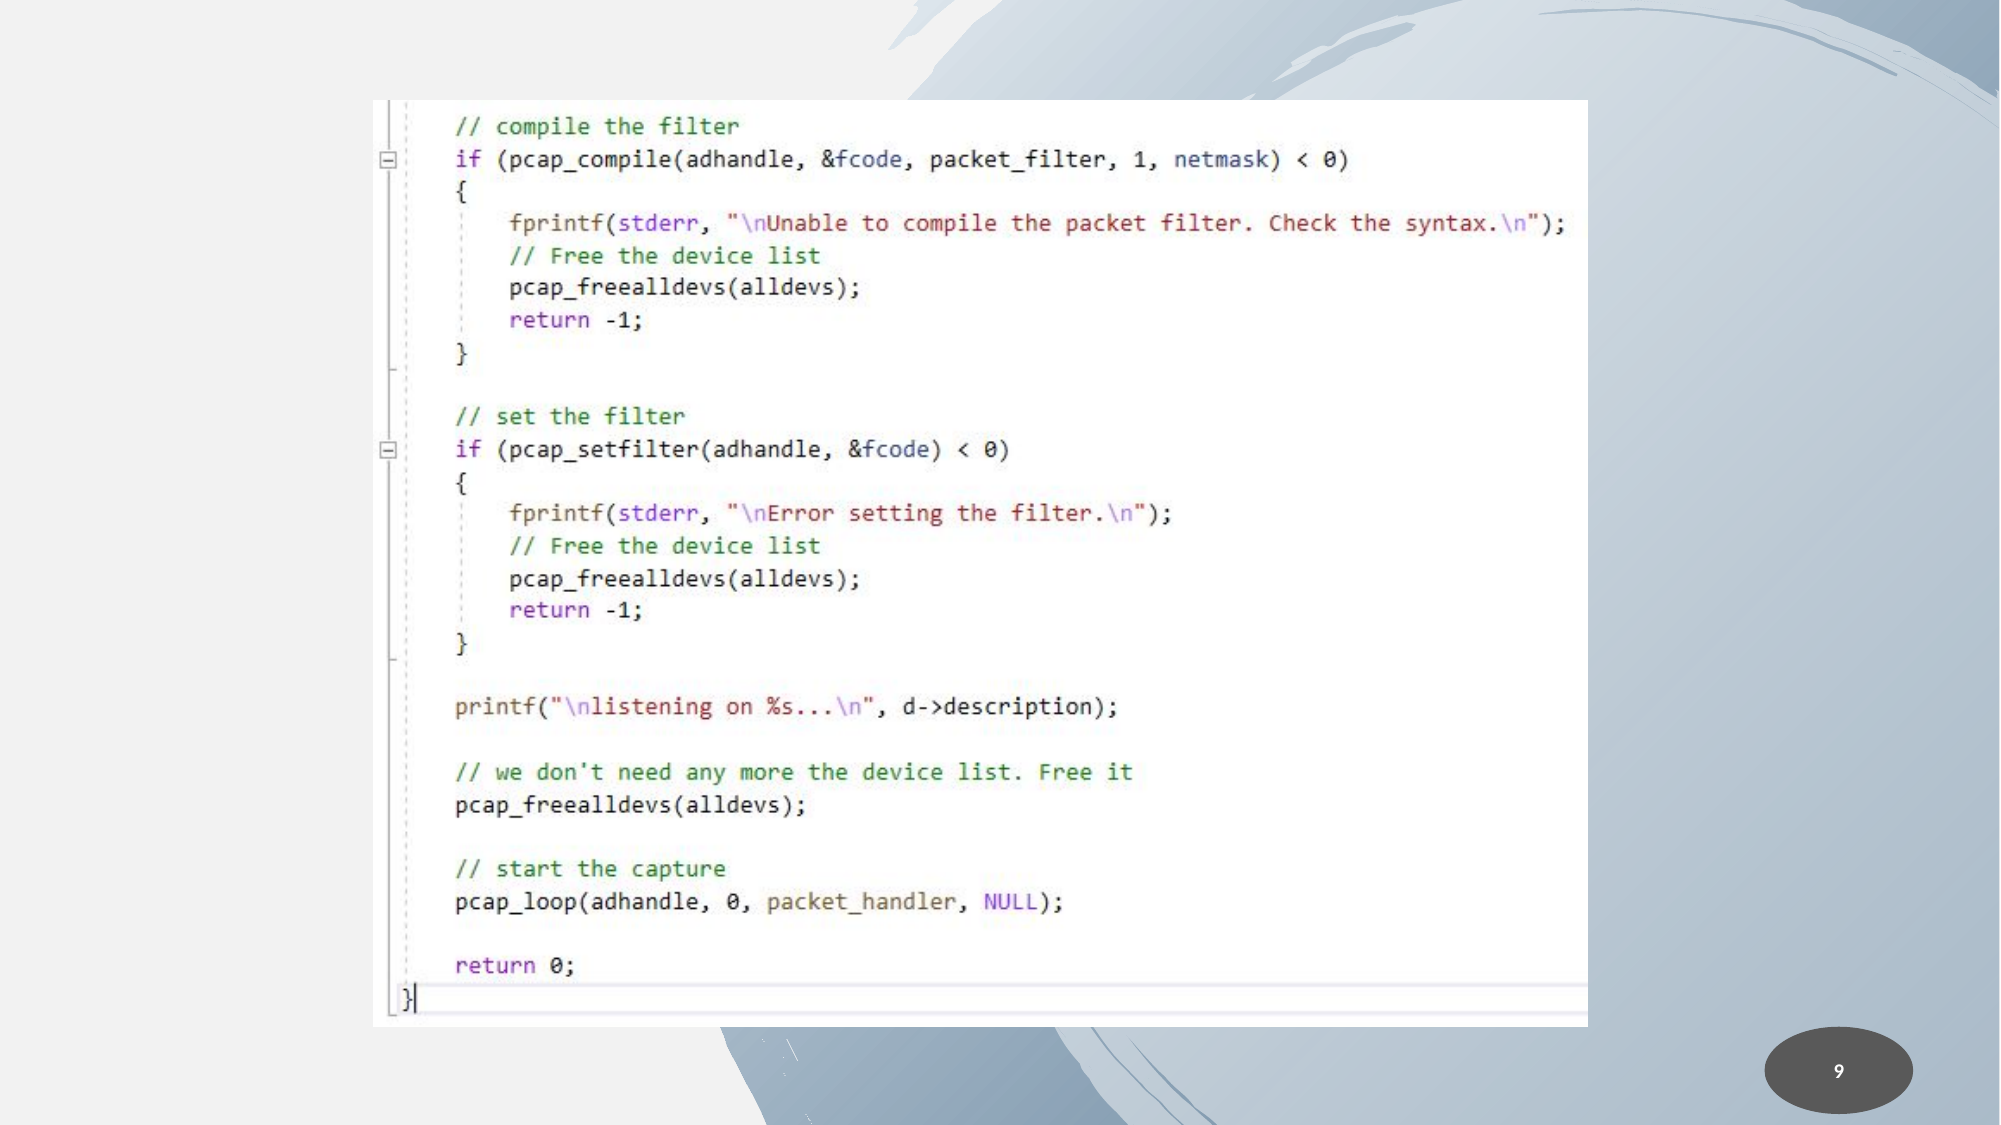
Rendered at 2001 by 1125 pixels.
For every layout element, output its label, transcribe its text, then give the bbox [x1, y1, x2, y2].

picture [373, 100, 1588, 1027]
slide_number 9 [1764, 1026, 1914, 1115]
